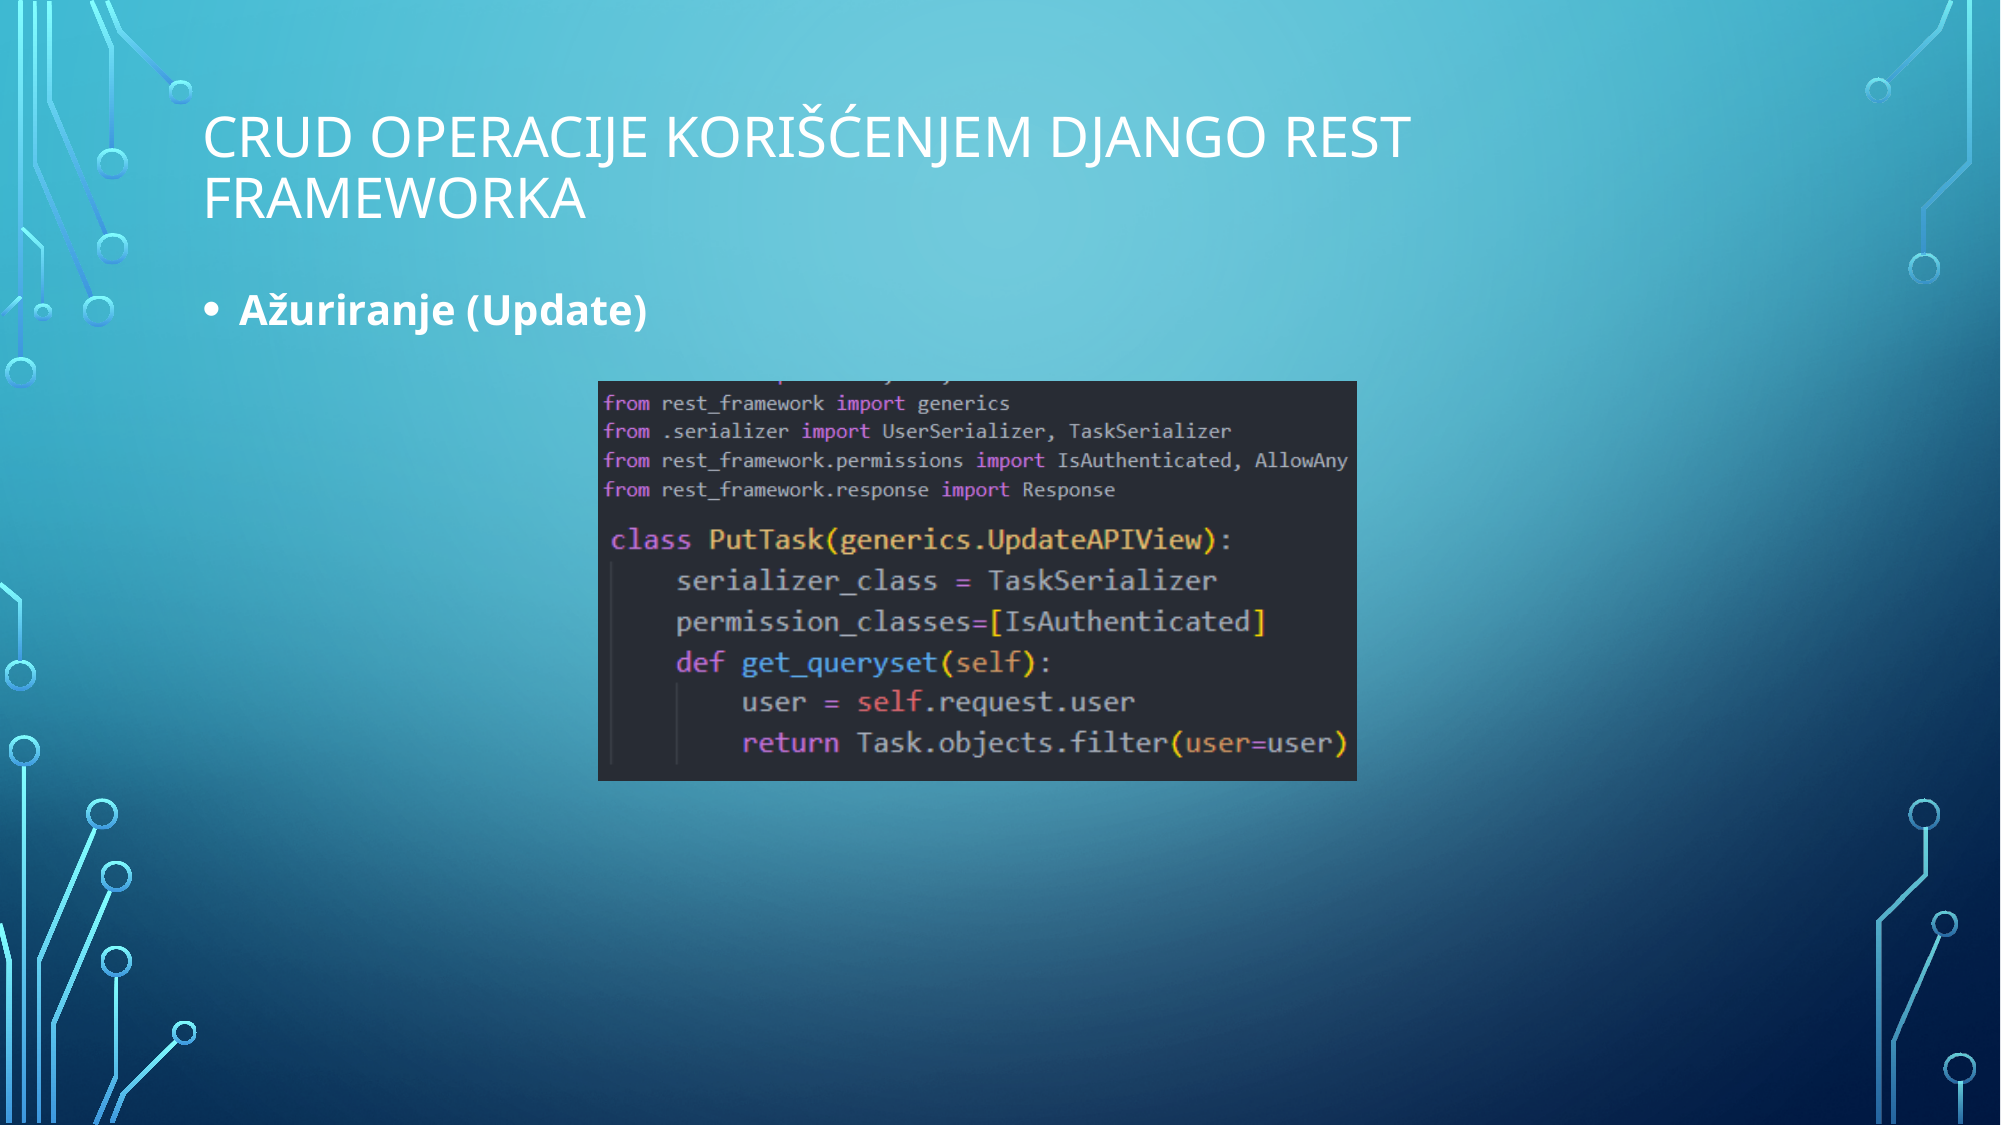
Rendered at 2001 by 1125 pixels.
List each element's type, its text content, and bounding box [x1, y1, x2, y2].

picture [598, 381, 1357, 781]
list Ažuriranje (Update) [187, 266, 1813, 950]
title Crud operacije korišćenjem Django Rest frameworka [187, 101, 1813, 239]
